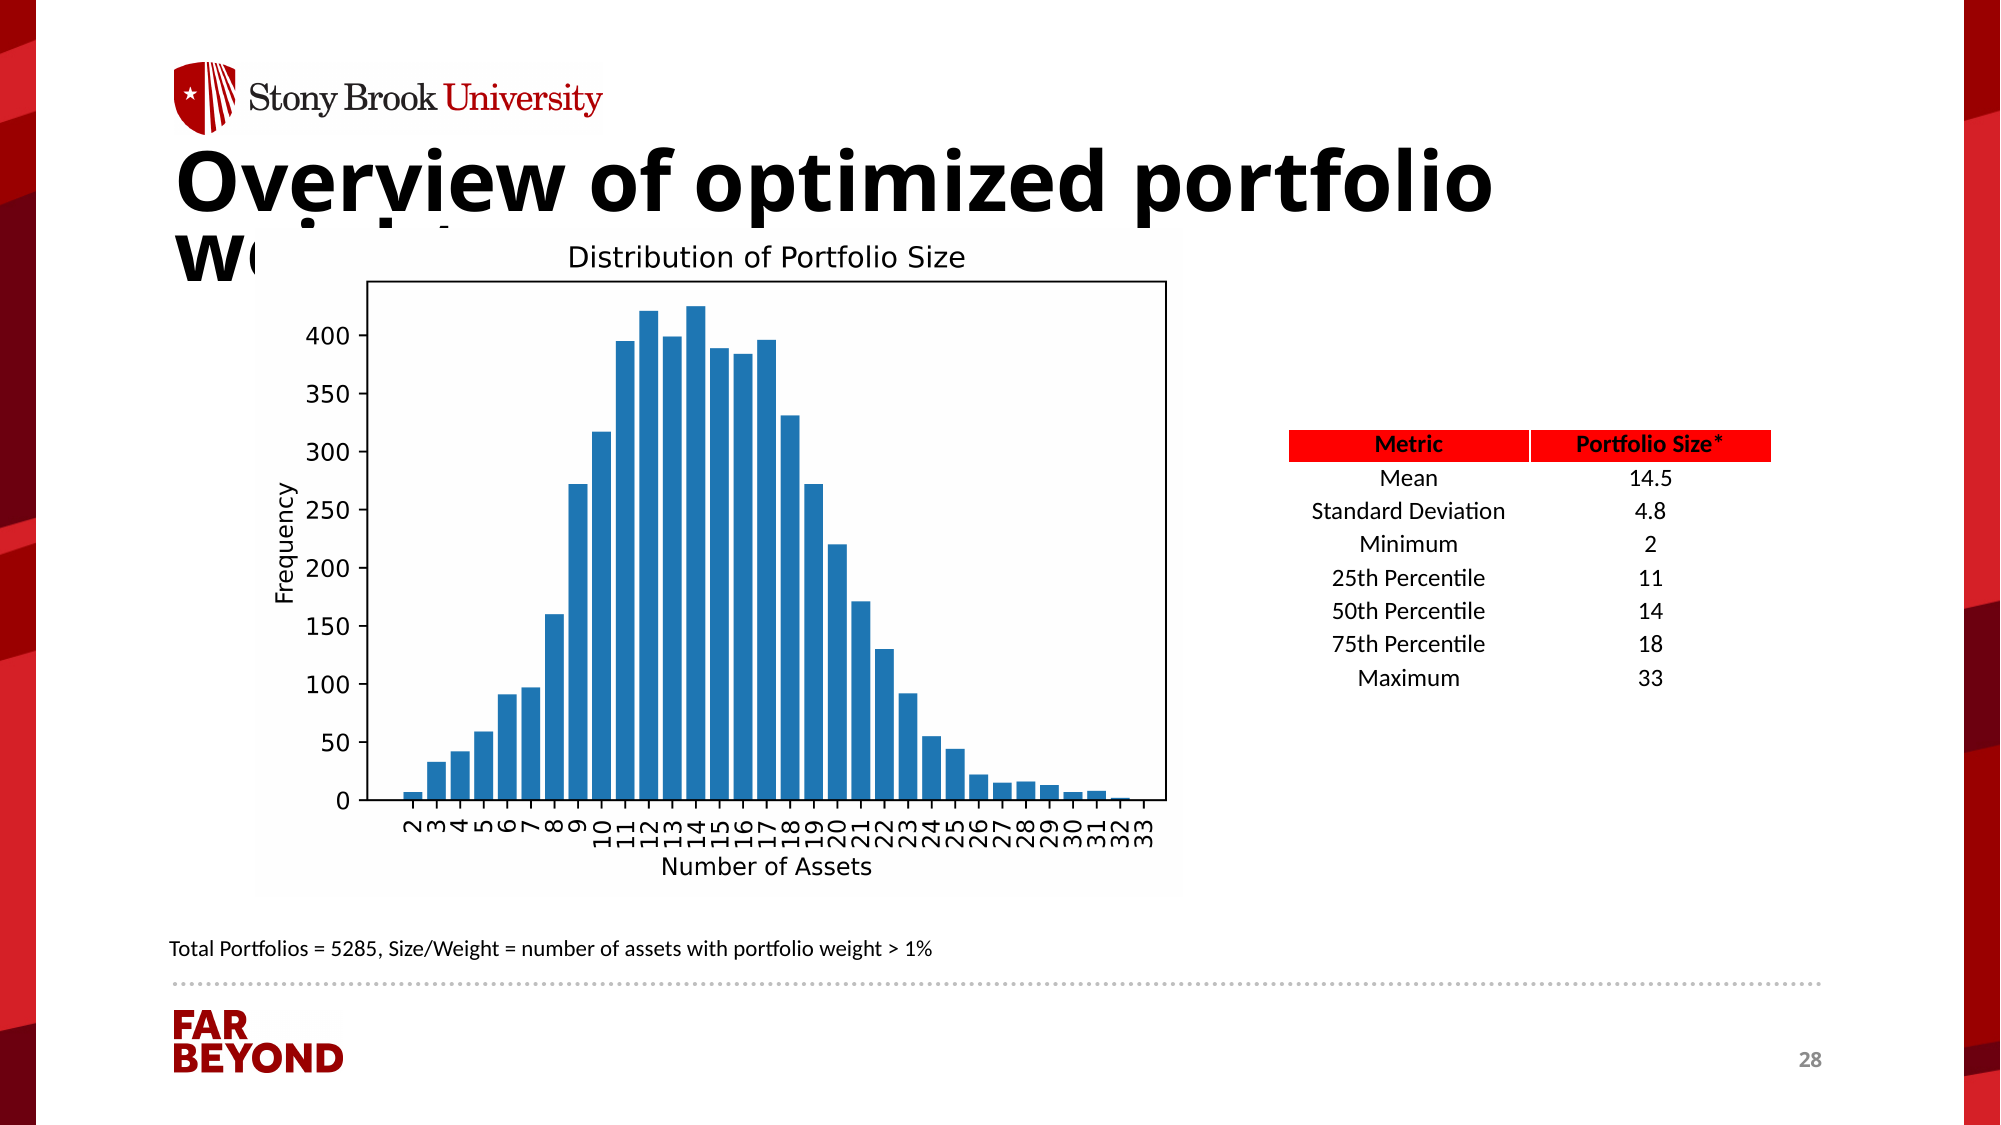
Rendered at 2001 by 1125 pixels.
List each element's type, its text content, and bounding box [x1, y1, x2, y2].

table_cell 14.5 [1531, 463, 1771, 495]
picture [0, 0, 36, 1125]
table_cell 2 [1531, 530, 1771, 561]
table_cell Mean [1289, 463, 1529, 495]
table_cell 50th Percentile [1289, 597, 1529, 628]
table_cell Standard Deviation [1289, 497, 1529, 528]
text_box Total Portfolios = 5285, Size/Weight = number of assets with portfolio weight > 1% [154, 926, 1805, 969]
table_cell 14 [1531, 597, 1771, 628]
picture [255, 228, 1183, 897]
table_cell 18 [1531, 630, 1771, 661]
table_header Portfolio Size* [1531, 430, 1771, 462]
table_cell 4.8 [1531, 497, 1771, 528]
table_cell 25th Percentile [1289, 563, 1529, 595]
table_header Metric [1289, 430, 1529, 462]
picture [1964, 0, 2000, 1125]
title Overview of optimized portfolio weights [174, 155, 1825, 228]
table_cell Maximum [1289, 663, 1529, 695]
picture [174, 62, 603, 135]
picture [174, 1010, 343, 1073]
slide_number 28 [1387, 1031, 1838, 1092]
table_cell 33 [1531, 663, 1771, 695]
table_cell 75th Percentile [1289, 630, 1529, 661]
table_cell 11 [1531, 563, 1771, 595]
table_cell Minimum [1289, 530, 1529, 561]
